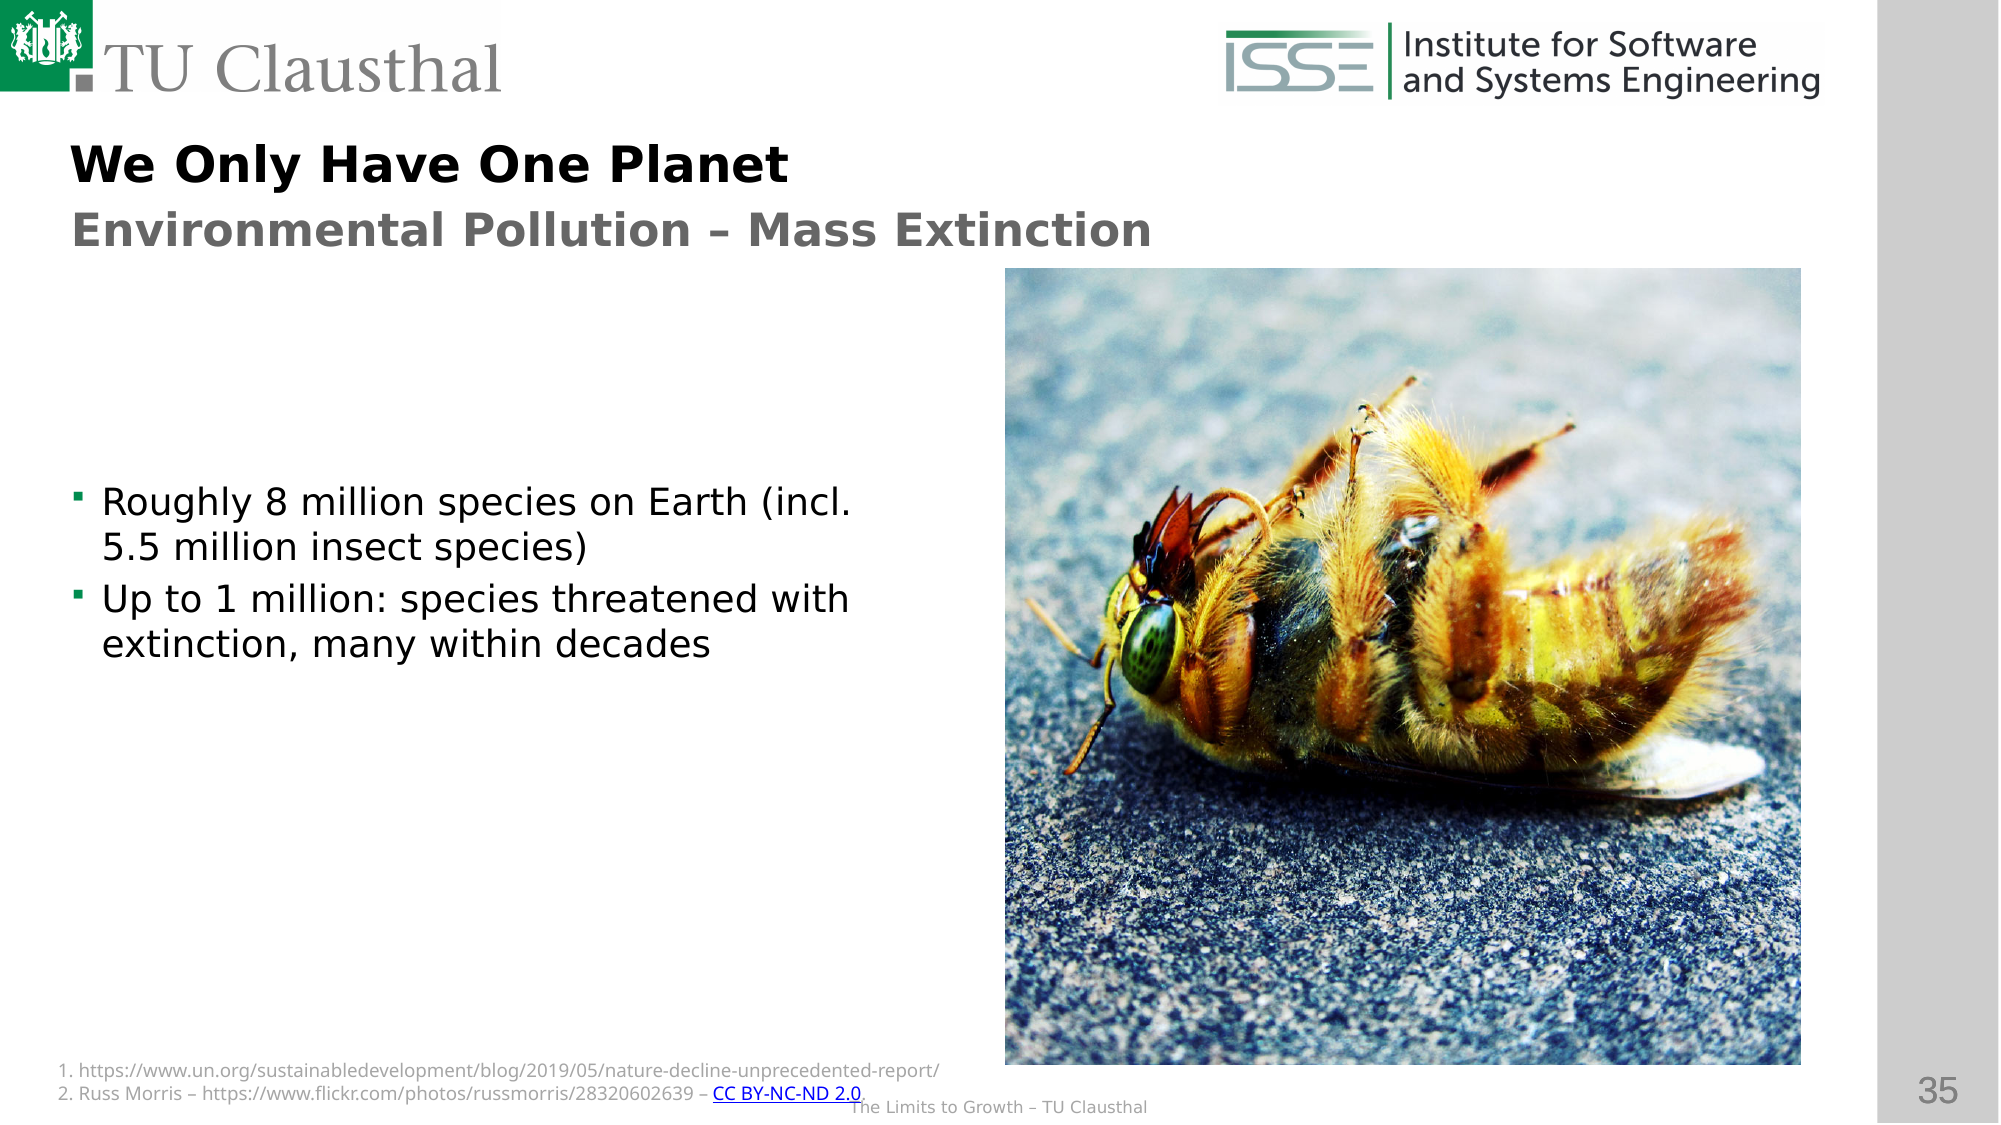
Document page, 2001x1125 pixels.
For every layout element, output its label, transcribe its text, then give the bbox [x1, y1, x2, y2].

text_box 1. https://www.un.org/sustainabledevelopment/blog/2019/05/nature-decline-unprecedented-report/ 2. Russ Morris – https://www.flickr.com/photos/russmorris/28320602639 – CC BY-NC-ND 2.0. [43, 1051, 1319, 1115]
text_box Environmental Pollution – Mass Extinction [70, 188, 1769, 269]
picture [1004, 268, 1801, 1065]
picture [0, 0, 501, 92]
text_box Roughly 8 million species on Earth (incl. 5.5 million insect species) Up to 1 million: species threatened with extinction, many within decades More than 40% of amphibian species threatened with extinction [54, 207, 915, 1033]
picture [1218, 22, 1825, 106]
text_box We Only Have One Planet [54, 125, 1818, 207]
